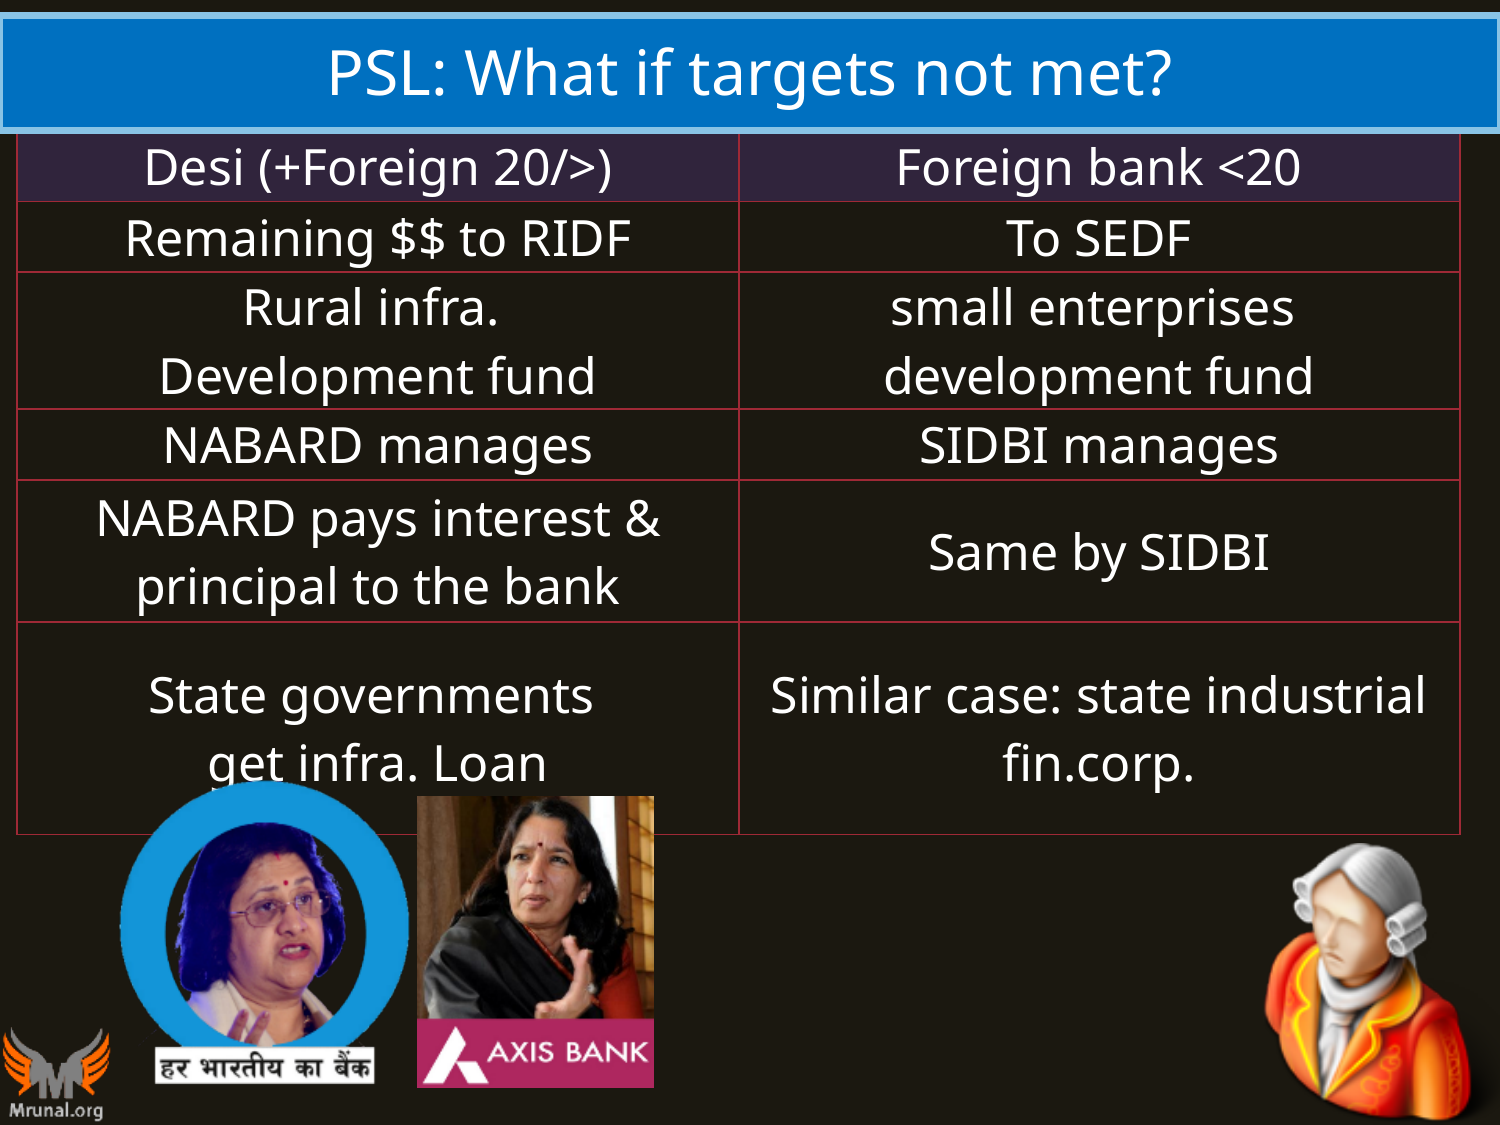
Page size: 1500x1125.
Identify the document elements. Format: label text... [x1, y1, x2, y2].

table_header Desi (+Foreign 20/>) [18, 134, 738, 201]
table_cell To SEDF [740, 202, 1459, 271]
table_cell NABARD pays interest & principal to the bank [18, 481, 738, 621]
table_cell Similar case: state industrial fin.corp. [740, 623, 1459, 834]
table_header Foreign bank <20 [740, 134, 1459, 201]
table_cell State governments get infra. Loan [18, 623, 738, 834]
table_cell Same by SIDBI [740, 481, 1459, 621]
table_cell small enterprises development fund [740, 273, 1459, 408]
table_cell SIDBI manages [740, 410, 1459, 479]
table_cell Rural infra. Development fund [18, 273, 738, 408]
picture [0, 768, 654, 1125]
title PSL: What if targets not met? [0, 12, 1500, 134]
table_cell NABARD manages [18, 410, 738, 479]
table_cell Remaining $$ to RIDF [18, 202, 738, 271]
picture [1240, 843, 1500, 1125]
